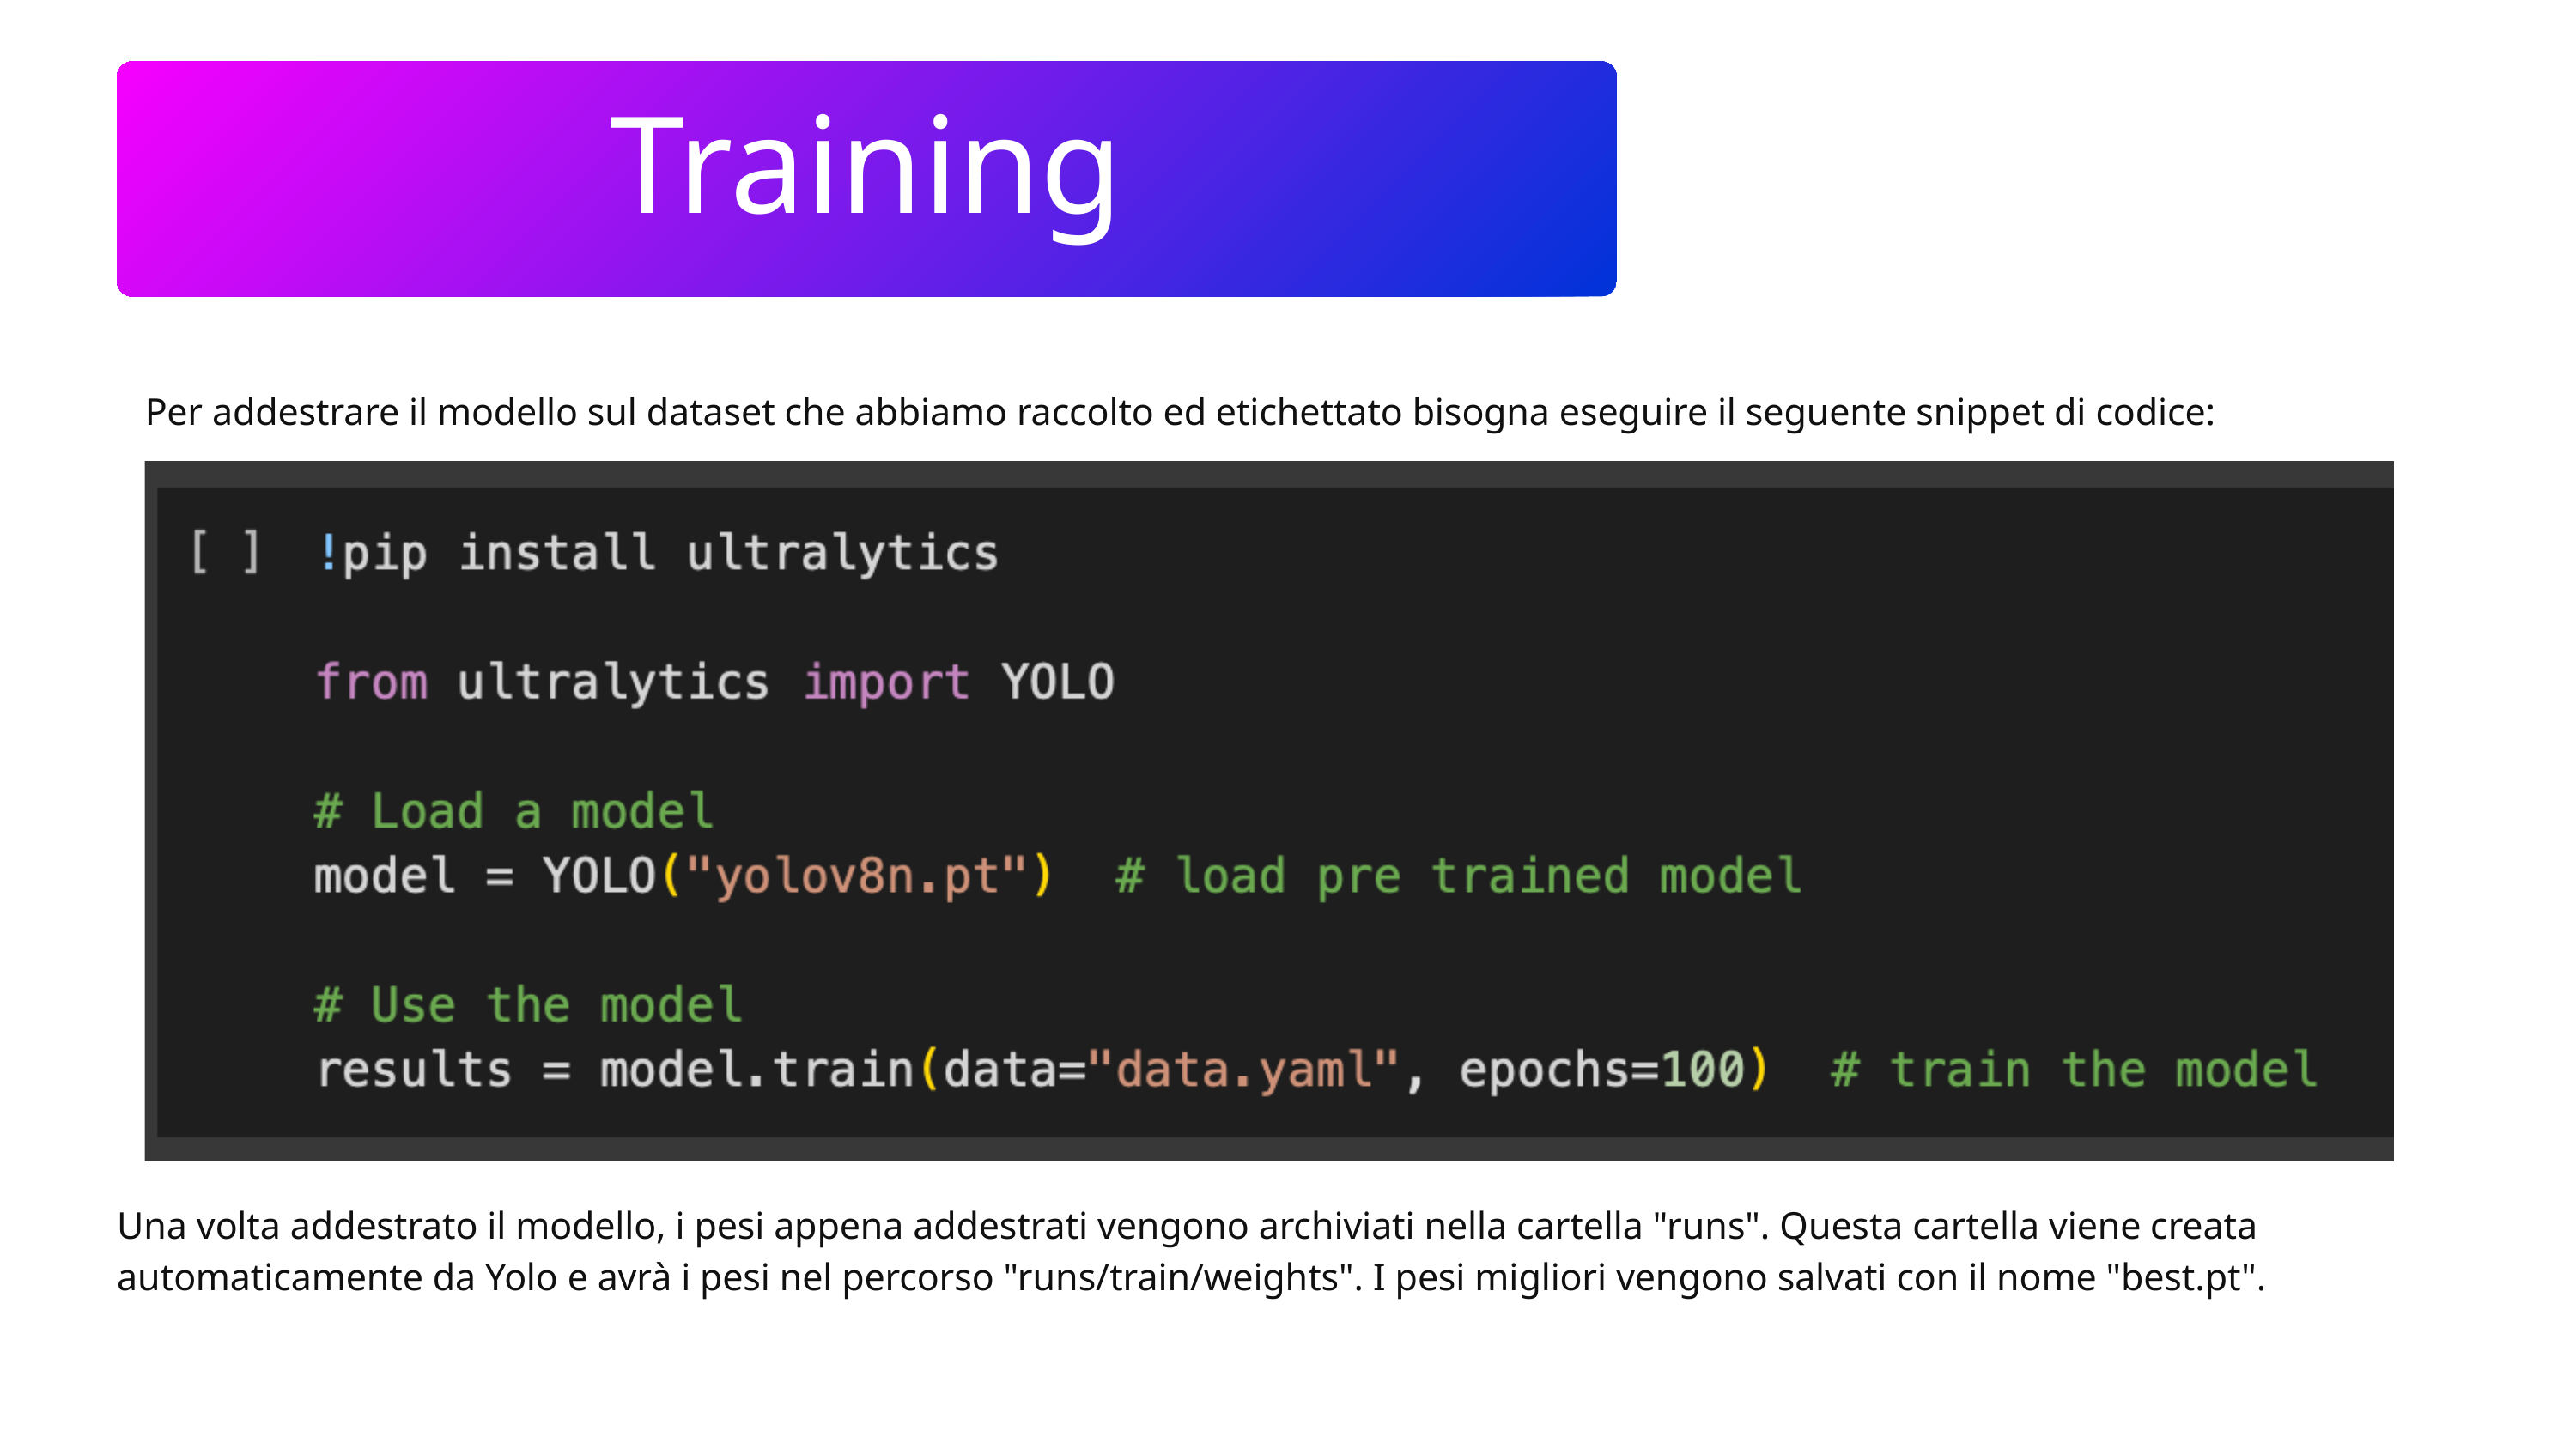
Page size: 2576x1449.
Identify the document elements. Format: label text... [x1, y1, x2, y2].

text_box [117, 61, 1618, 297]
text_box Per addestrare il modello sul dataset che abbiamo raccolto ed etichettato bisogna eseguire il seguente snippet di codice: [144, 329, 2394, 536]
text_box Una volta addestrato il modello, i pesi appena addestrati vengono archiviati nella cartella "runs". Questa cartella viene creata automaticamente da Yolo e avrà i pesi nel percorso "runs/train/weights". I pesi migliori vengono salvati con il nome "best.pt". [117, 1194, 2374, 1298]
text_box [144, 536, 2394, 1161]
